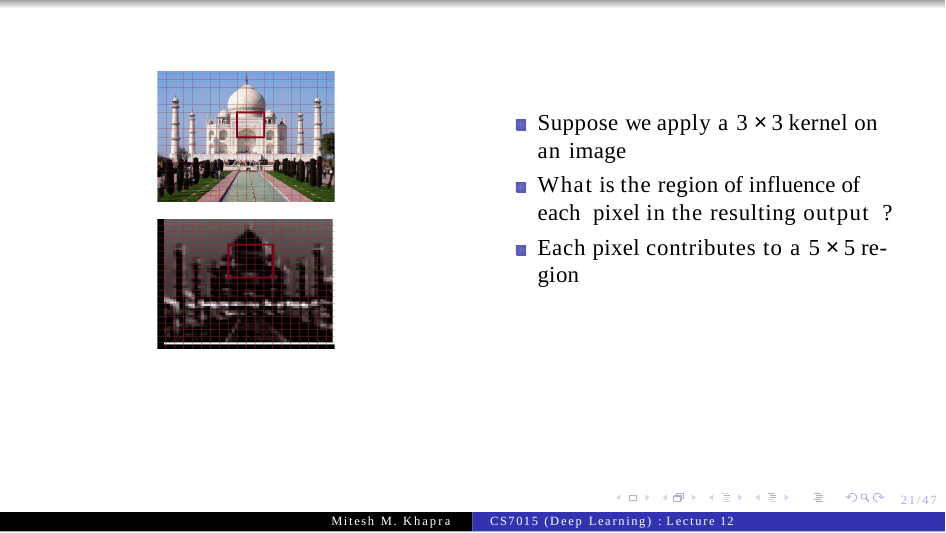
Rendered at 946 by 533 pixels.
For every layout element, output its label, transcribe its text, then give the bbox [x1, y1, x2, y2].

text_box [515, 119, 527, 131]
text_box Suppose we apply a 3 × 3 kernel on an image What is the region of influence of each pixel in the resulting output ? Each pixel contributes to a 5 × 5 re- gion [535, 105, 908, 288]
text_box [157, 71, 335, 202]
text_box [0, 511, 946, 532]
text_box [515, 182, 527, 193]
text_box [157, 219, 335, 350]
text_box [0, 0, 945, 8]
text_box [515, 245, 527, 256]
text_box 21/47 [898, 493, 941, 508]
